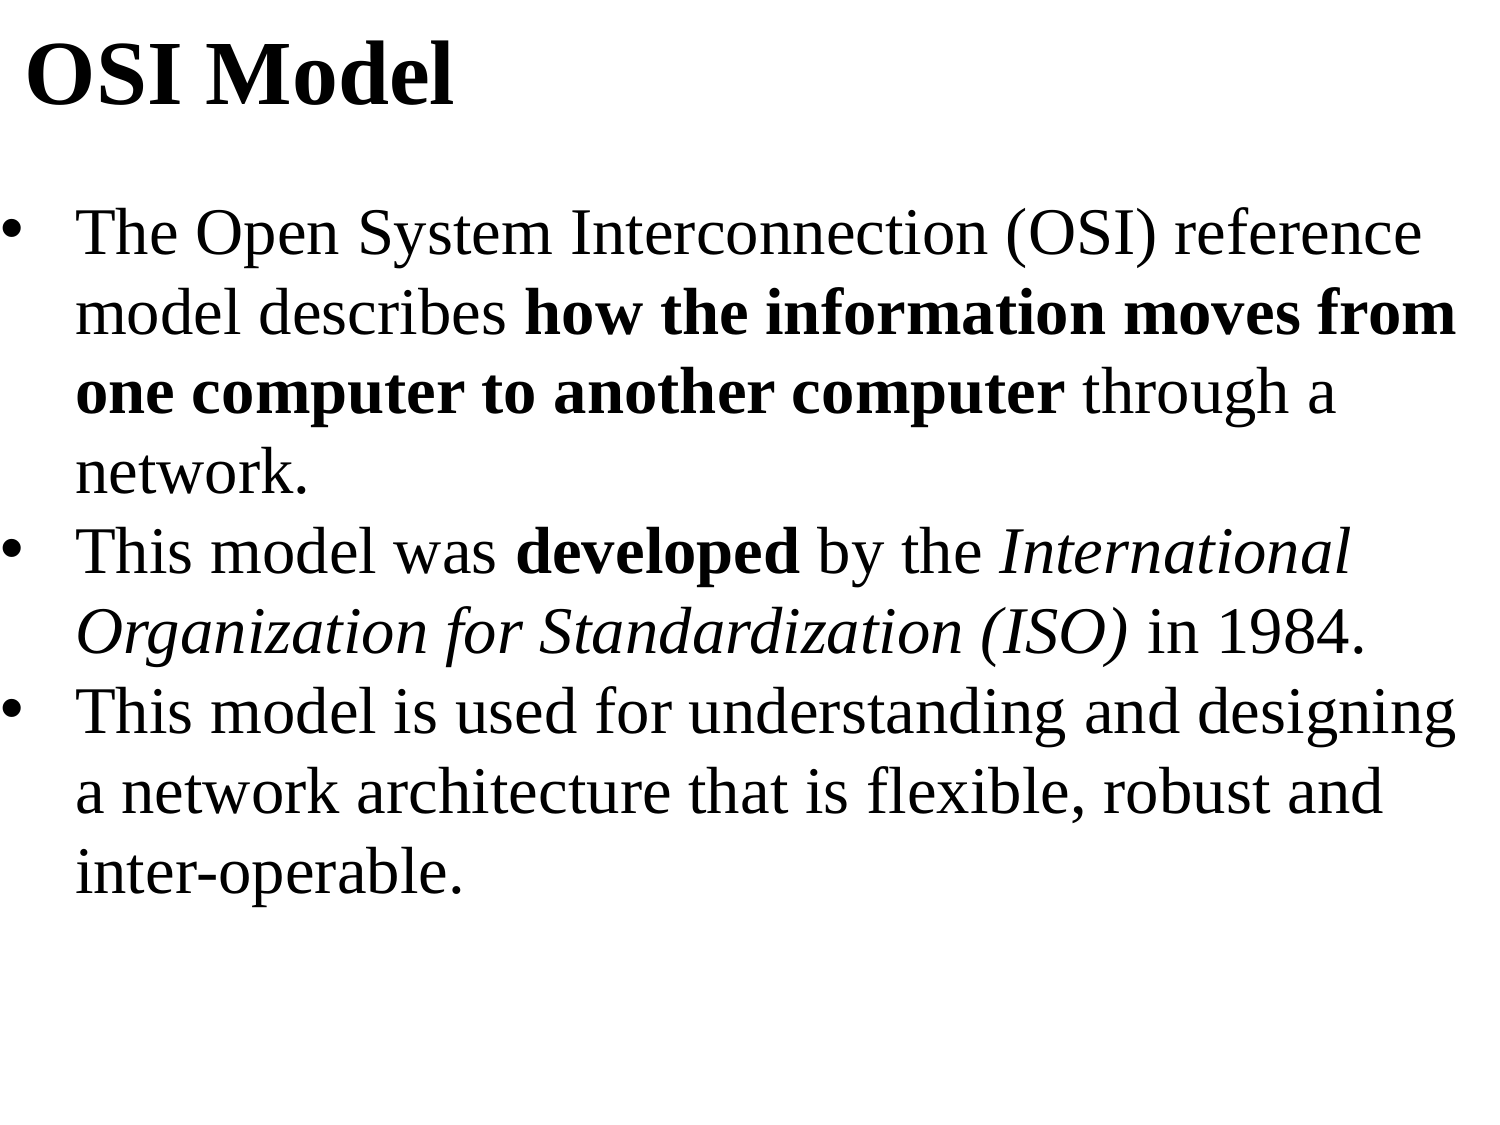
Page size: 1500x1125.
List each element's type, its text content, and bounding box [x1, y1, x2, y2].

text_box The Open System Interconnection (OSI) reference model describes how the information moves from one computer to another computer through a network. This model was developed by the International Organization for Standardization (ISO) in 1984. This model is used for understanding and designing a network architecture that is flexible, robust and inter-operable. [0, 187, 1488, 915]
text_box OSI Model [24, 12, 1413, 187]
